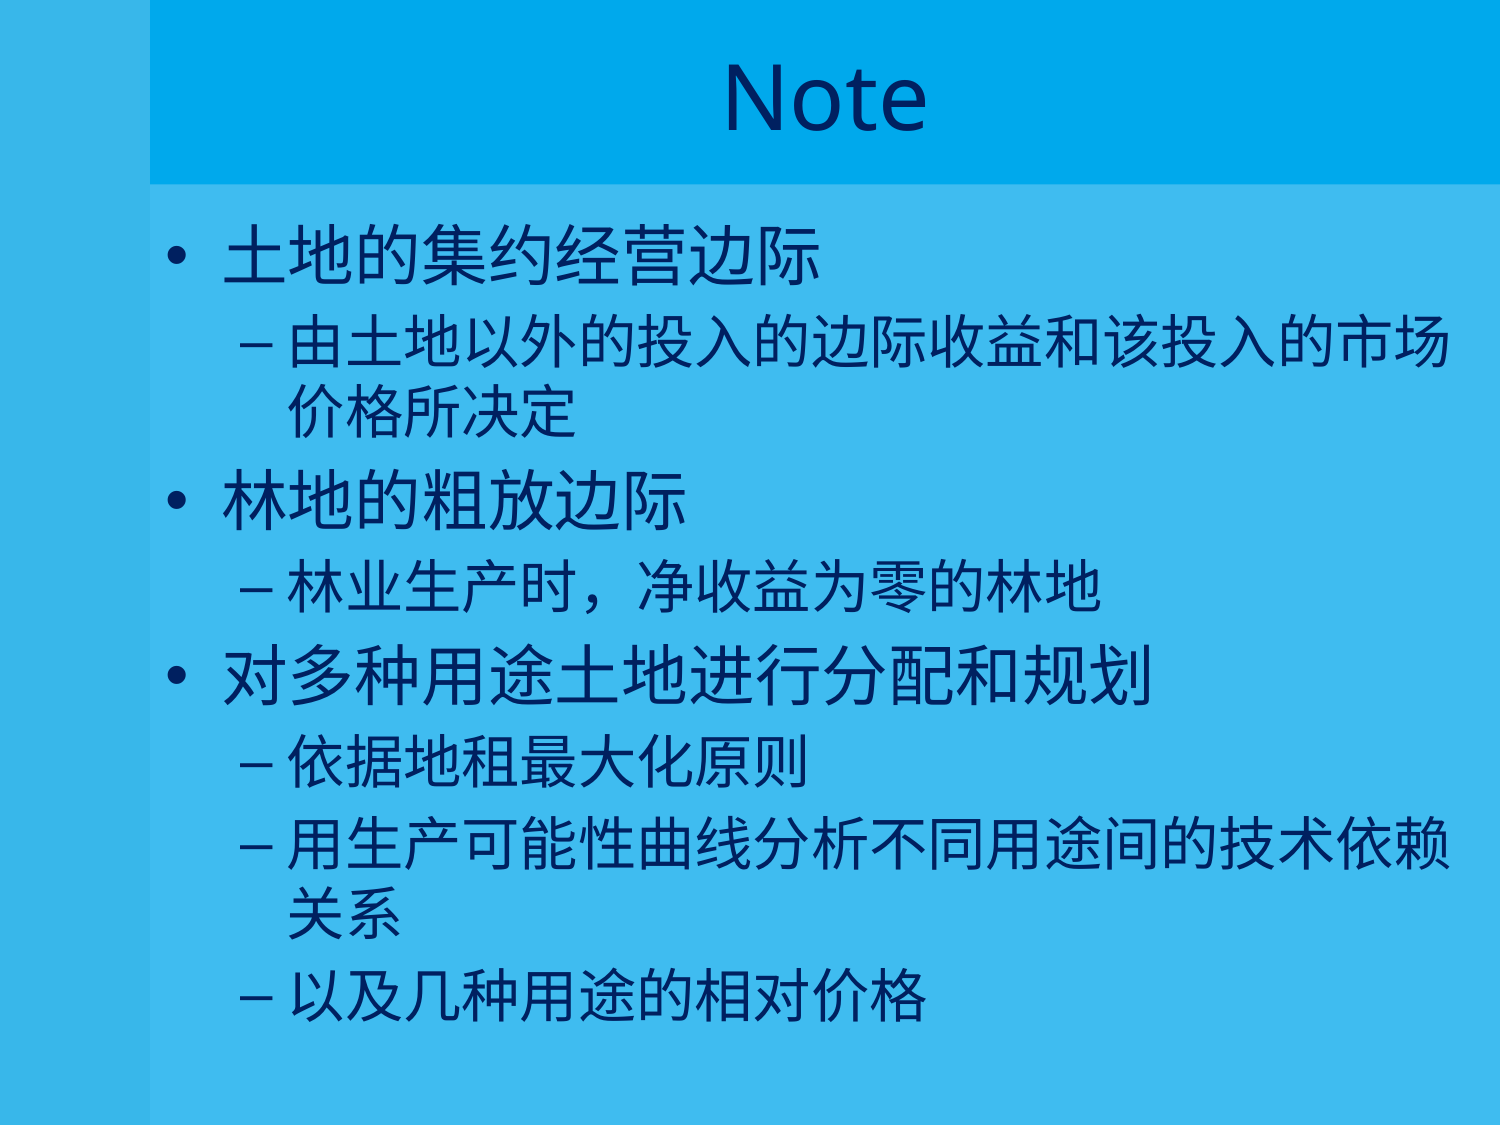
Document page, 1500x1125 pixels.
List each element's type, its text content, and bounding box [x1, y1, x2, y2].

list 土地的集约经营边际 由土地以外的投入的边际收益和该投入的市场价格所决定 林地的粗放边际 林业生产时，净收益为零的林地 对多种用途土地进行分配和规划 依据地租最大化原则 用生产可能性曲线分析不同用途间的技术依赖关系 以及几种用途的相对价格 [150, 184, 1500, 1125]
title Note [150, 0, 1500, 184]
